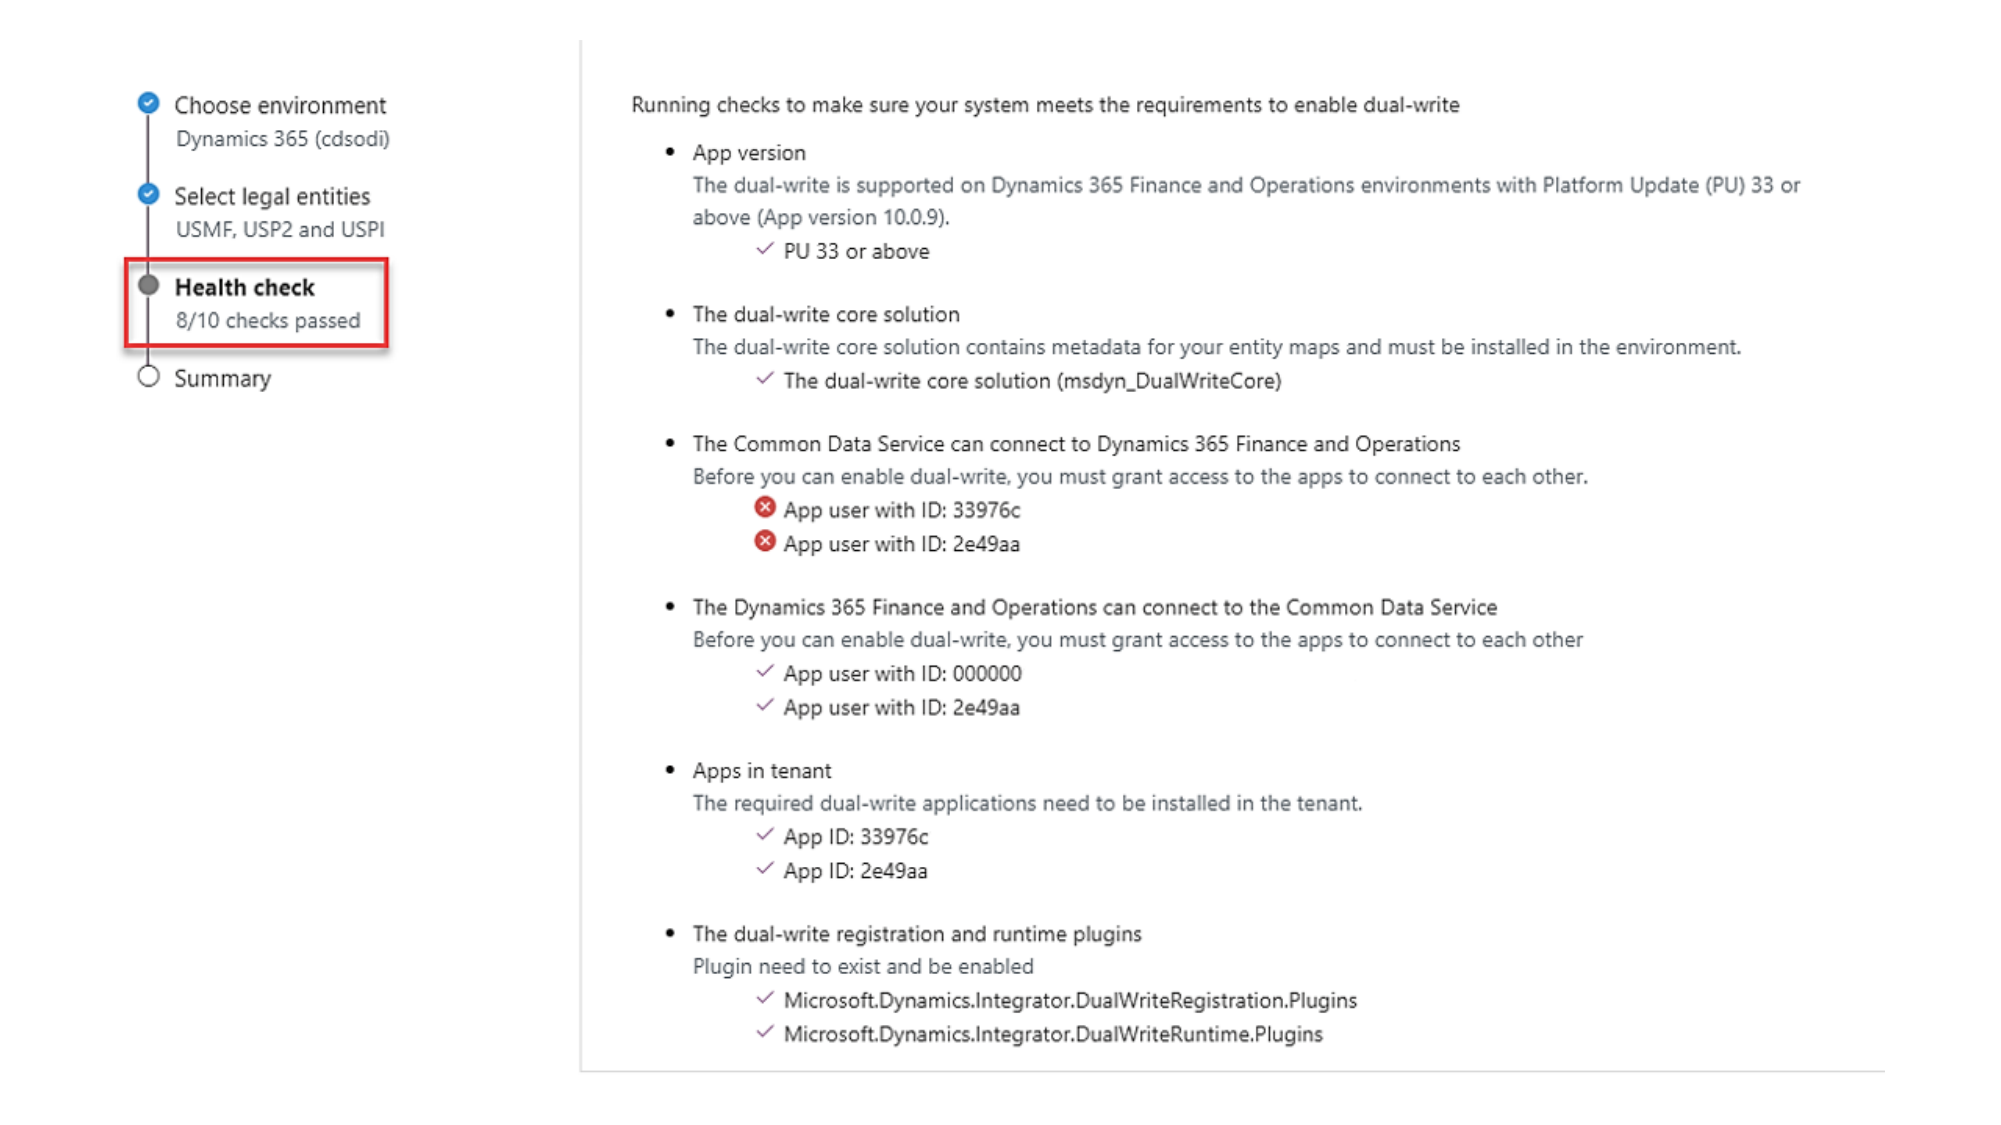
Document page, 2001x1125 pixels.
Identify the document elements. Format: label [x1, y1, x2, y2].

picture [115, 40, 1885, 1085]
